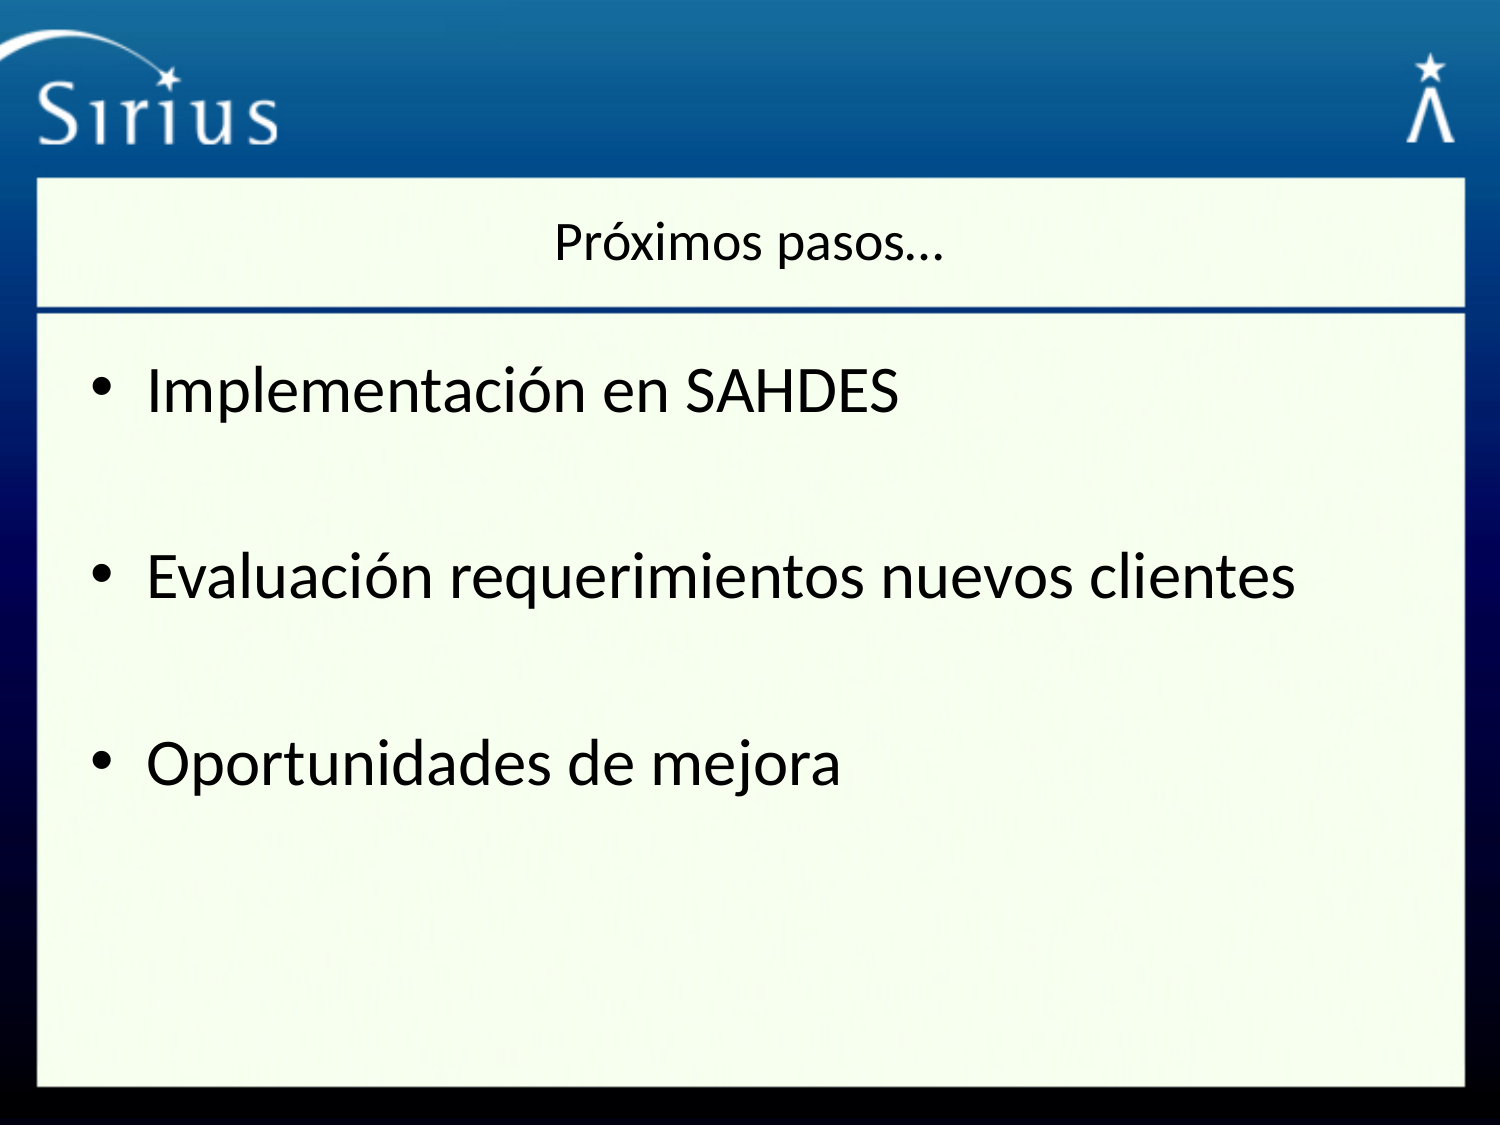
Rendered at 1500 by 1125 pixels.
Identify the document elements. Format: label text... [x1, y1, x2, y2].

list Implementación en SAHDES Evaluación requerimientos nuevos clientes Oportunidades de mejora [75, 338, 1425, 1059]
title Próximos pasos… [75, 196, 1425, 279]
picture [0, 0, 1500, 1125]
